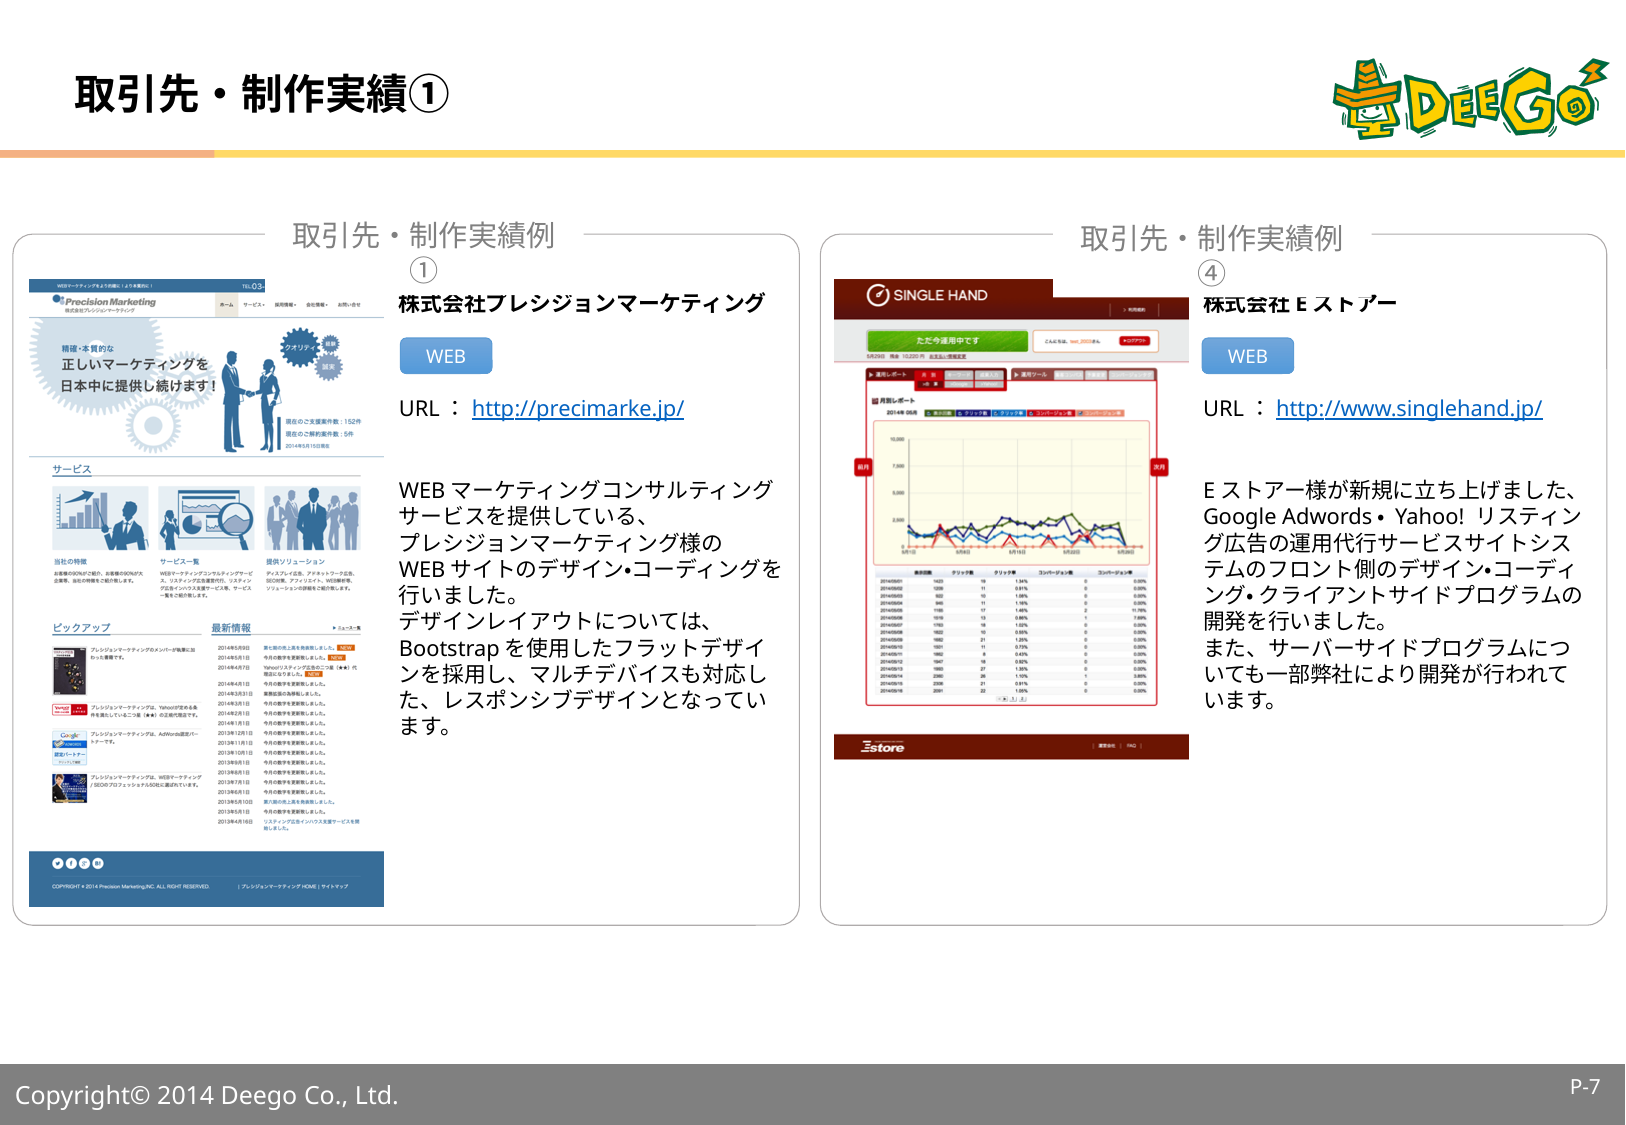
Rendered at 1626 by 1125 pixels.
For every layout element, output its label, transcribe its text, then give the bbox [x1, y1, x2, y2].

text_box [820, 234, 1607, 926]
text_box 取引先・制作実績例④ [1053, 212, 1372, 234]
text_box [12, 234, 801, 926]
title 取引先・制作実績① [59, 59, 1354, 126]
slide_number P-6 [1389, 1057, 1616, 1118]
text_box 取引先・制作実績例① [265, 210, 584, 234]
picture [1330, 44, 1614, 140]
